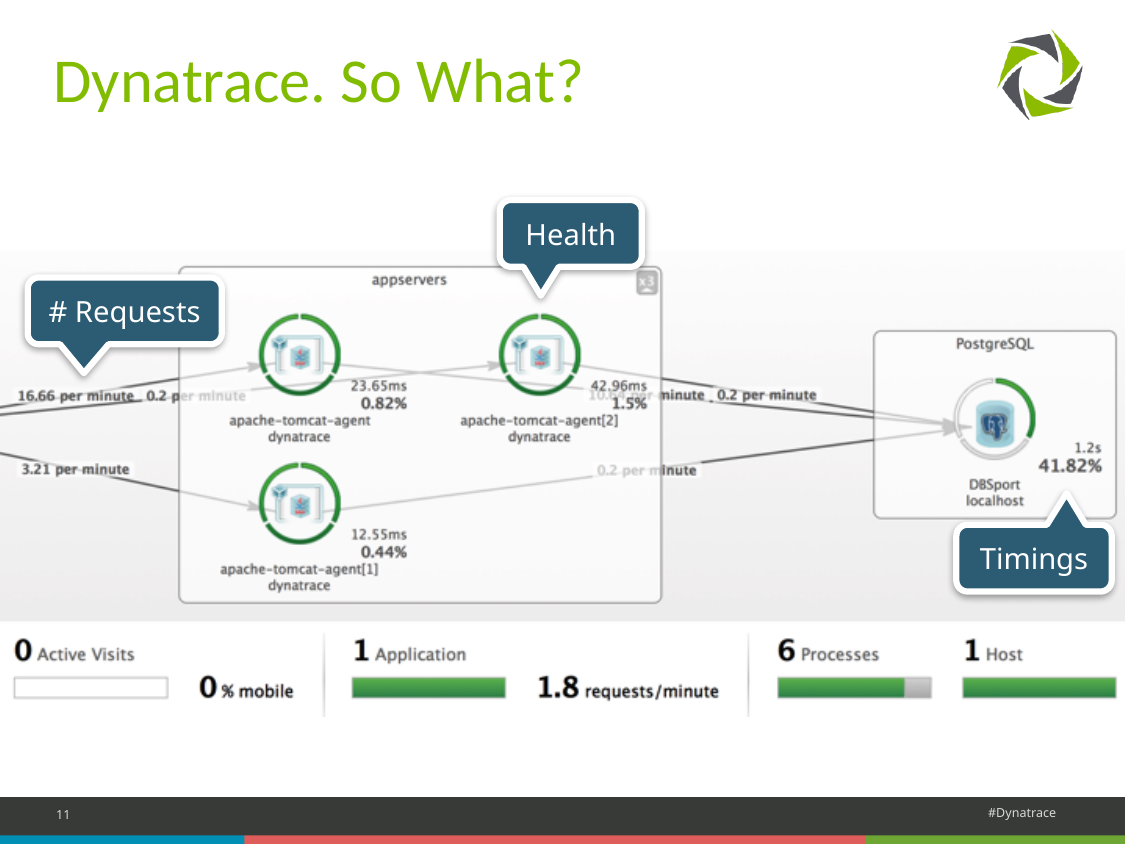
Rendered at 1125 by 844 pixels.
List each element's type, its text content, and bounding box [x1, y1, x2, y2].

text_box Health [496, 196, 645, 244]
picture [0, 246, 1125, 717]
title Dynatrace. So What? [38, 45, 1053, 126]
